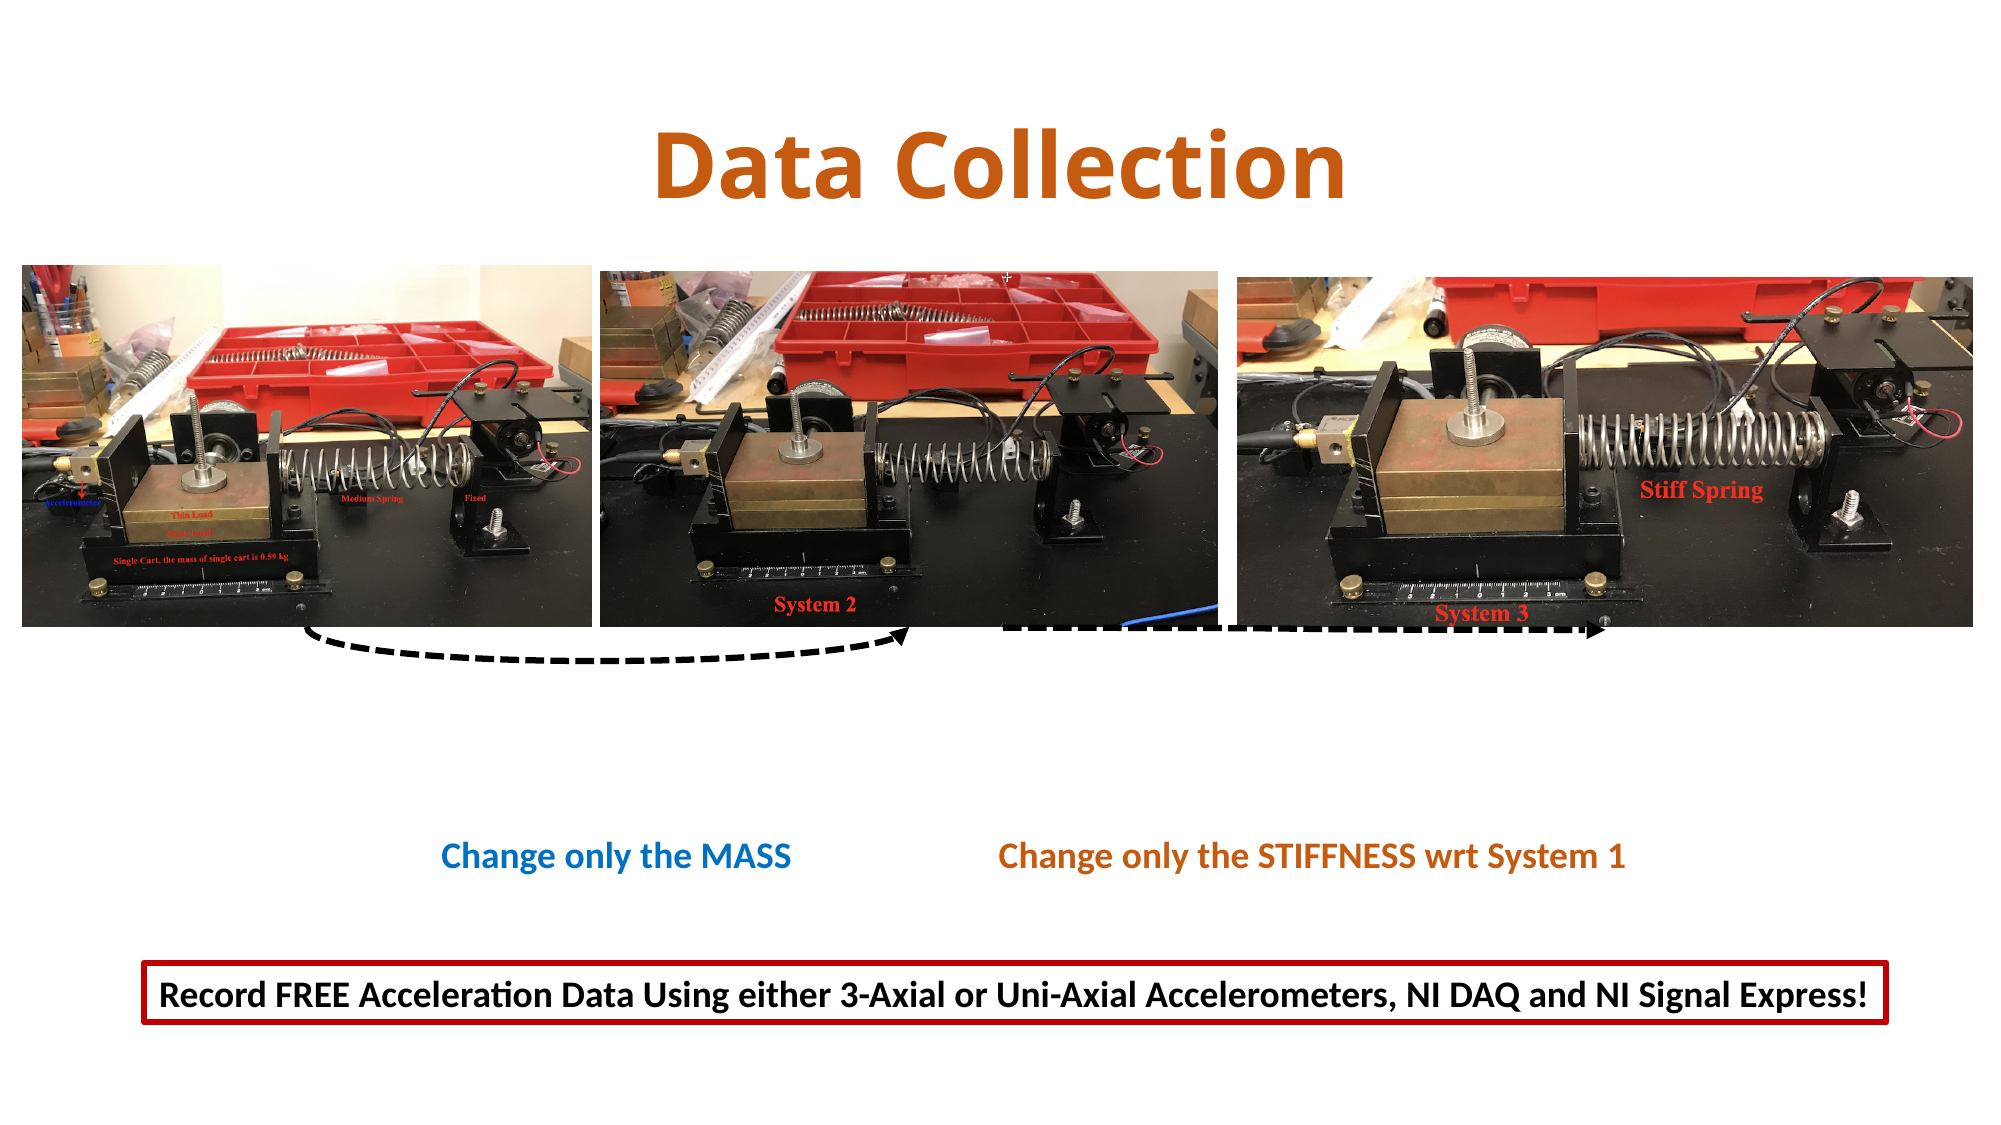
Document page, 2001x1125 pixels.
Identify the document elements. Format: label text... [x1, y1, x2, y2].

picture [22, 265, 592, 627]
text_box Record FREE Acceleration Data Using either 3-Axial or Uni-Axial Accelerometers, NI DAQ and NI Signal Express! [144, 962, 1887, 1023]
text_box Change only the MASS [426, 823, 608, 884]
text_box Change only the STIFFNESS wrt System 1 [983, 823, 1303, 884]
picture [600, 271, 1218, 627]
text_box Change only the STIFFNESS wrt System 1 [1306, 823, 1697, 884]
picture [1237, 277, 1973, 627]
title Data Collection [137, 59, 1863, 278]
text_box Change only the MASS [611, 823, 859, 884]
